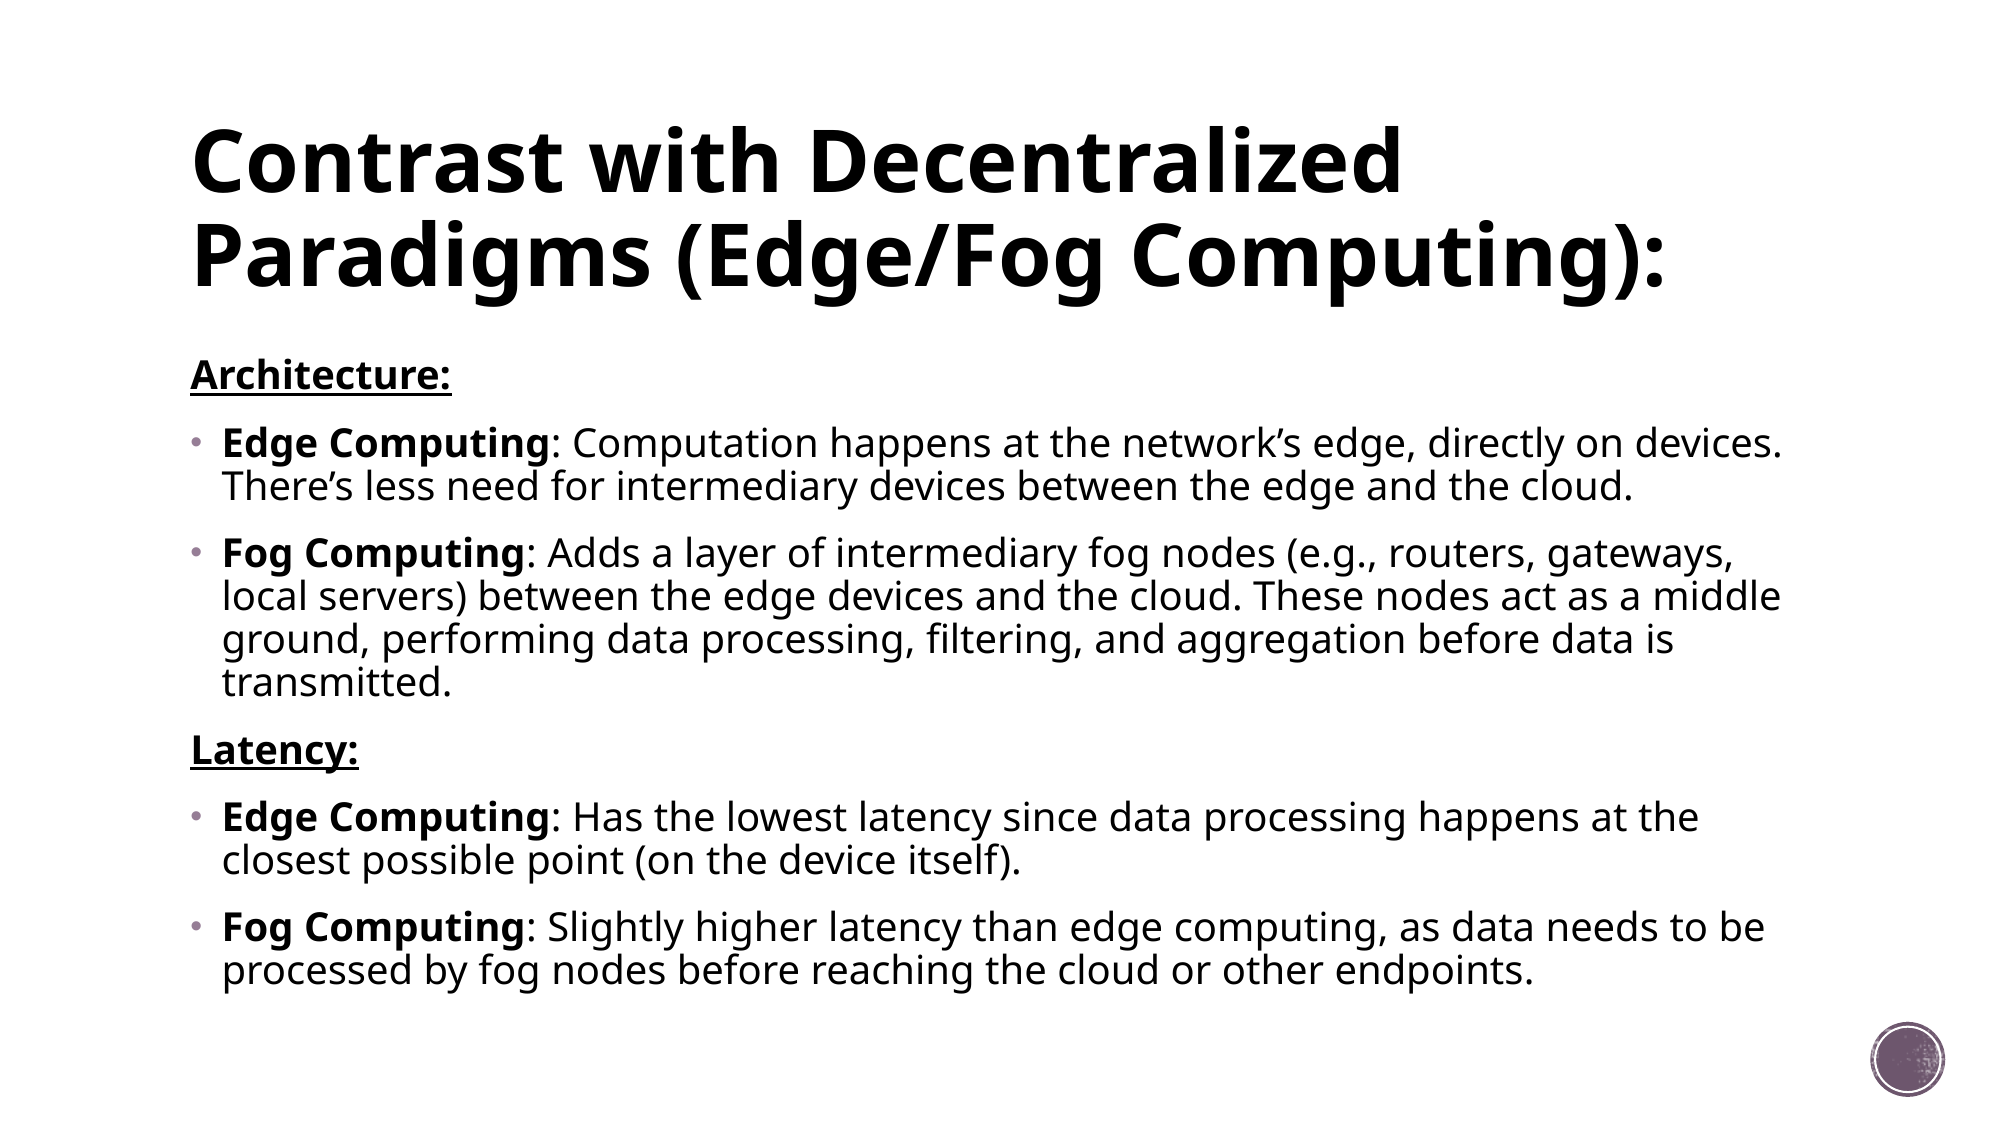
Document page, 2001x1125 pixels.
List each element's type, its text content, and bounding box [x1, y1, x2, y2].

list Architecture: Edge Computing: Computation happens at the network’s edge, directly on devices. There’s less need for intermediary devices between the edge and the cloud. Fog Computing: Adds a layer of intermediary fog nodes (e.g., routers, gateways, local servers) between the edge devices and the cloud. These nodes act as a middle ground, performing data processing, filtering, and aggregation before data is transmitted. Latency: Edge Computing: Has the lowest latency since data processing happens at the closest possible point (on the device itself). Fog Computing: Slightly higher latency than edge computing, as data needs to be processed by fog nodes before reaching the cloud or other endpoints. [175, 348, 1826, 1013]
title Contrast with Decentralized Paradigms (Edge/Fog Computing): [175, 79, 1826, 344]
